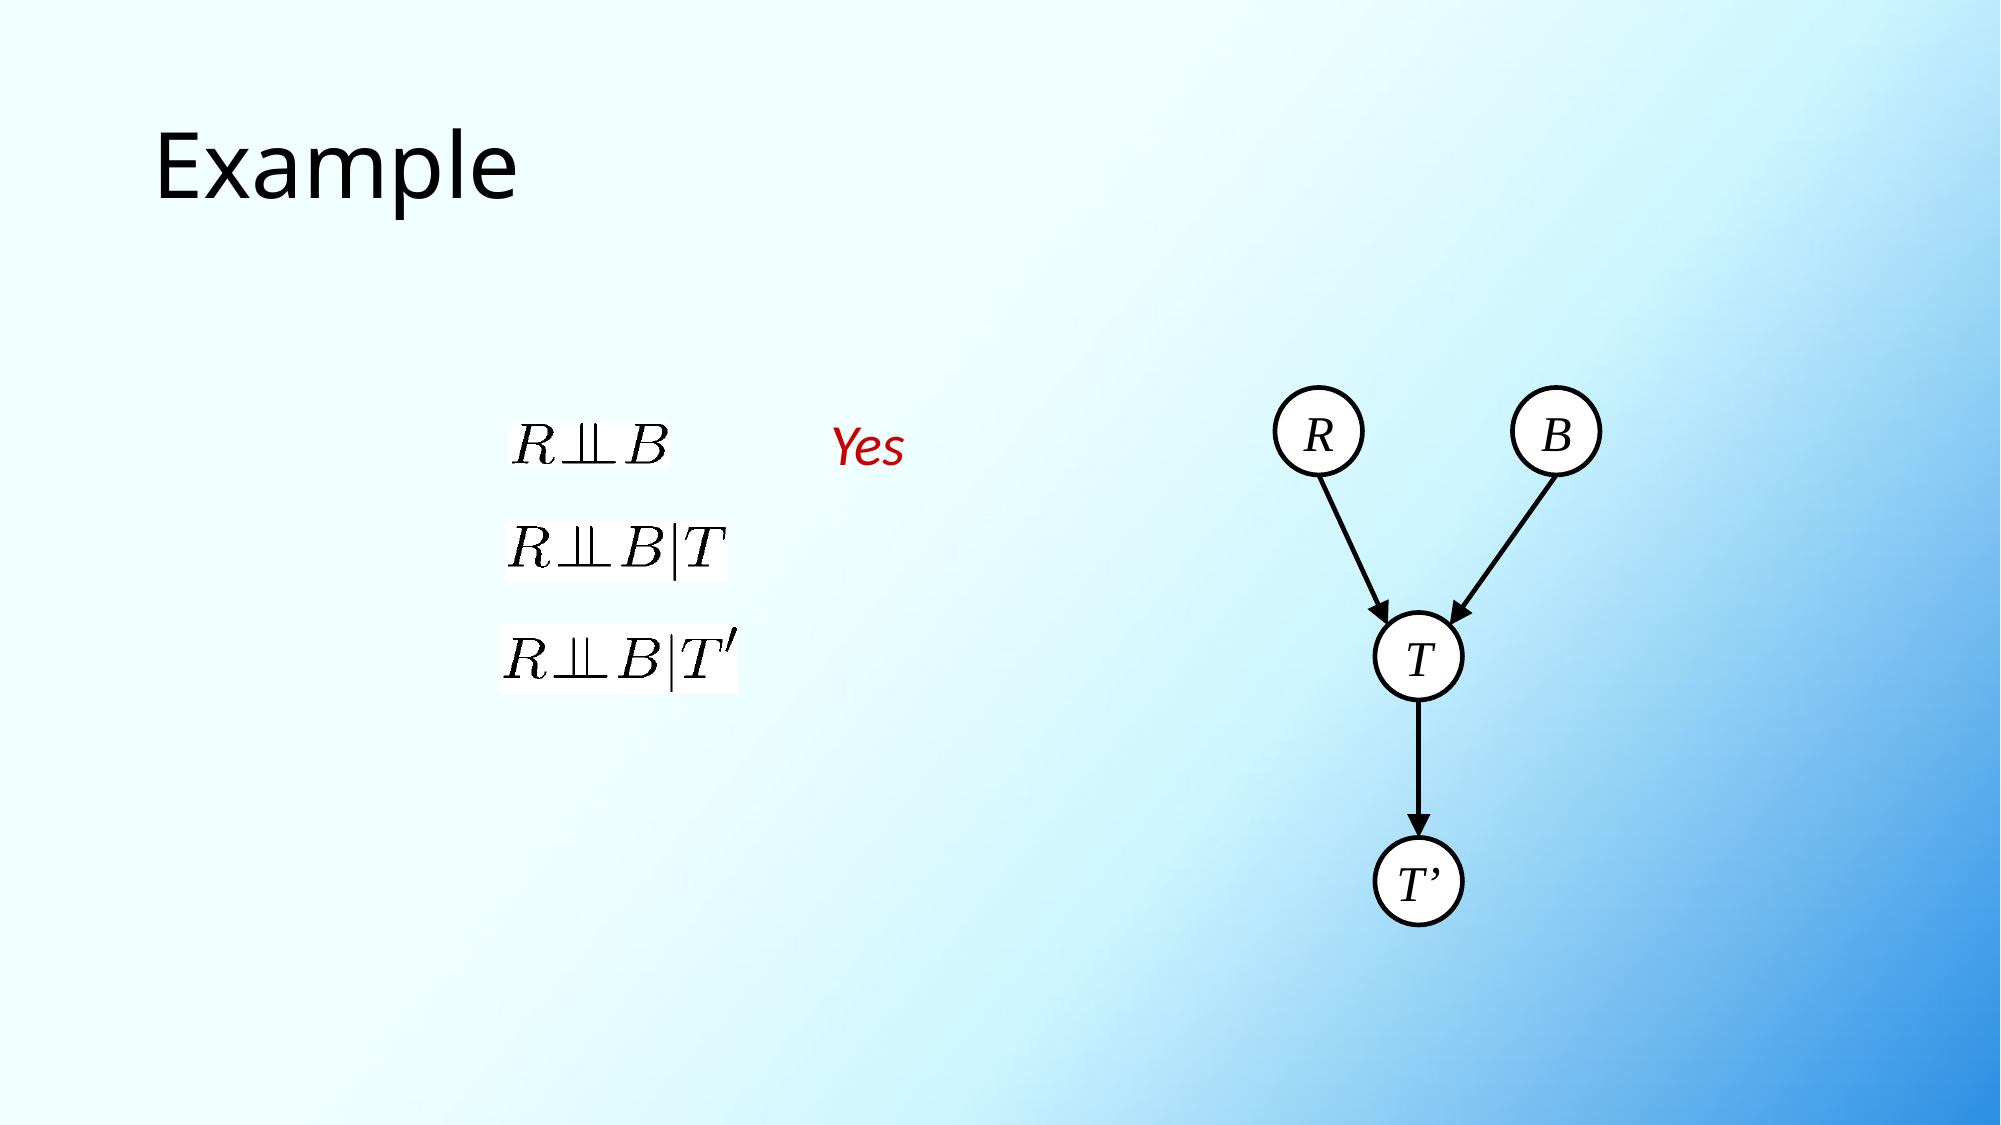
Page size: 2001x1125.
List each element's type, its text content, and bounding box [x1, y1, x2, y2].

text_box R [1274, 387, 1363, 475]
text_box T’ [1374, 837, 1463, 925]
picture [0, 0, 2001, 1125]
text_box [1318, 477, 1388, 623]
text_box B [1512, 387, 1600, 475]
text_box T [1374, 612, 1463, 700]
title Example [137, 59, 1863, 278]
text_box Yes [815, 399, 1066, 485]
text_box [1449, 477, 1557, 623]
